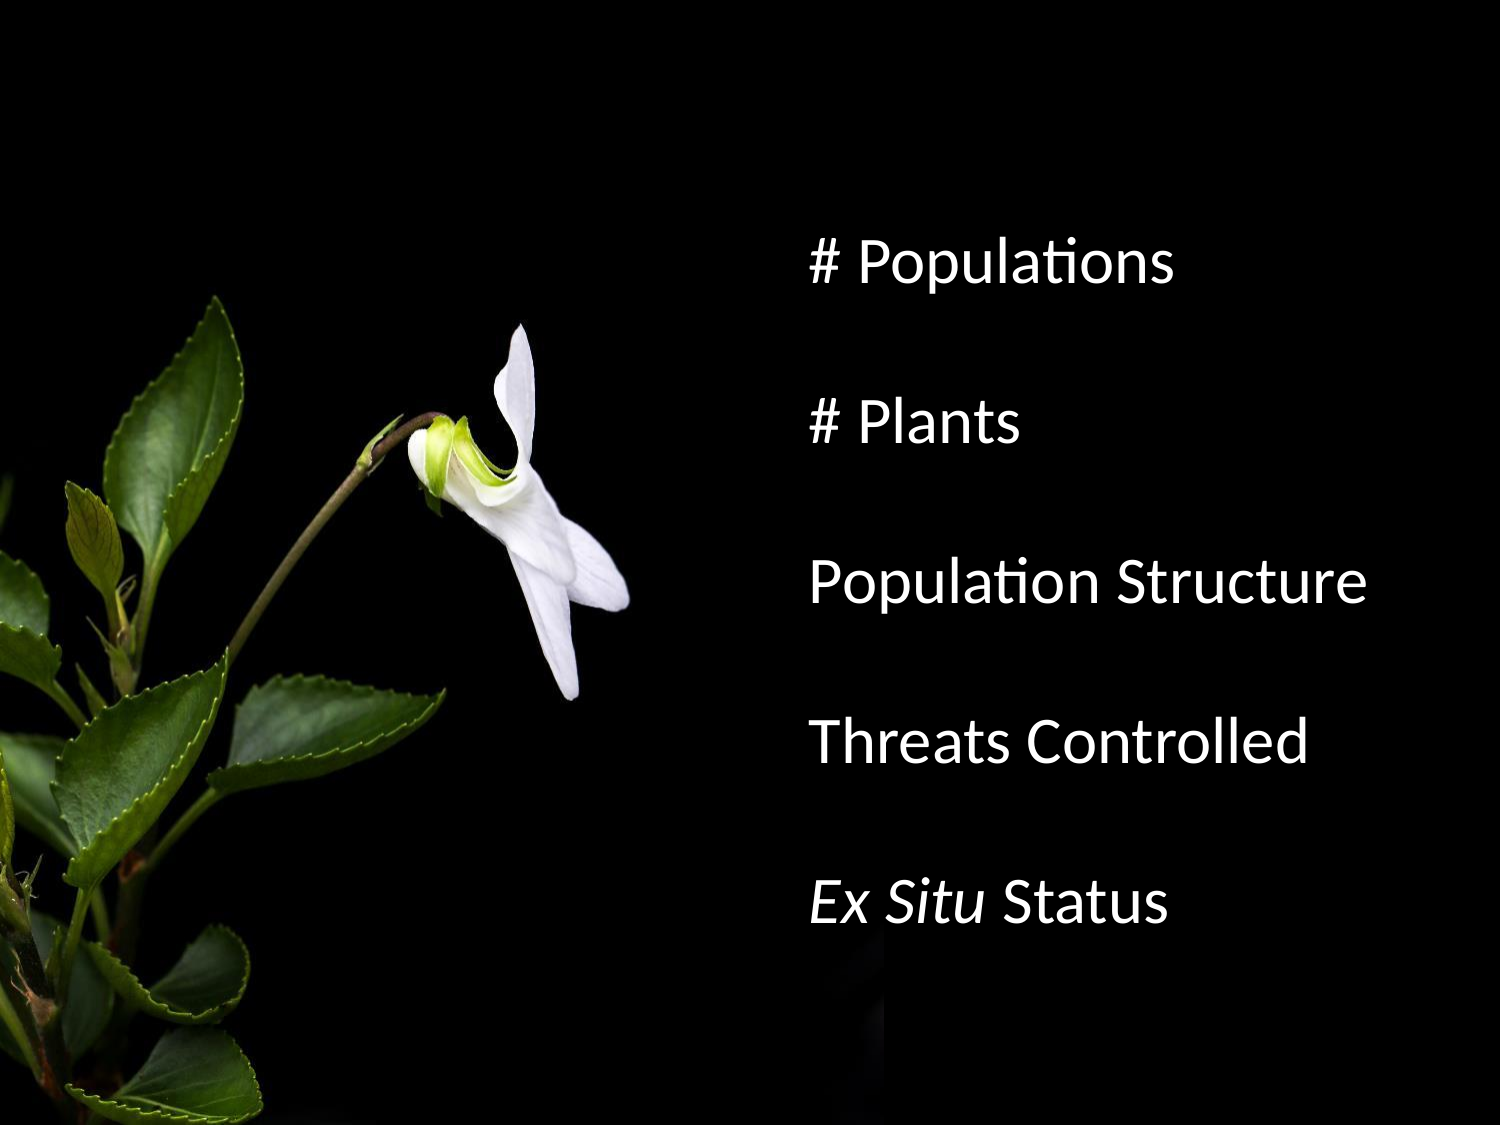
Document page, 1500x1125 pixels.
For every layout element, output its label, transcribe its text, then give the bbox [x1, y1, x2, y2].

text_box # Populations # Plants Population Structure Threats Controlled Ex Situ Status [888, 209, 1464, 944]
picture [0, 0, 884, 1125]
